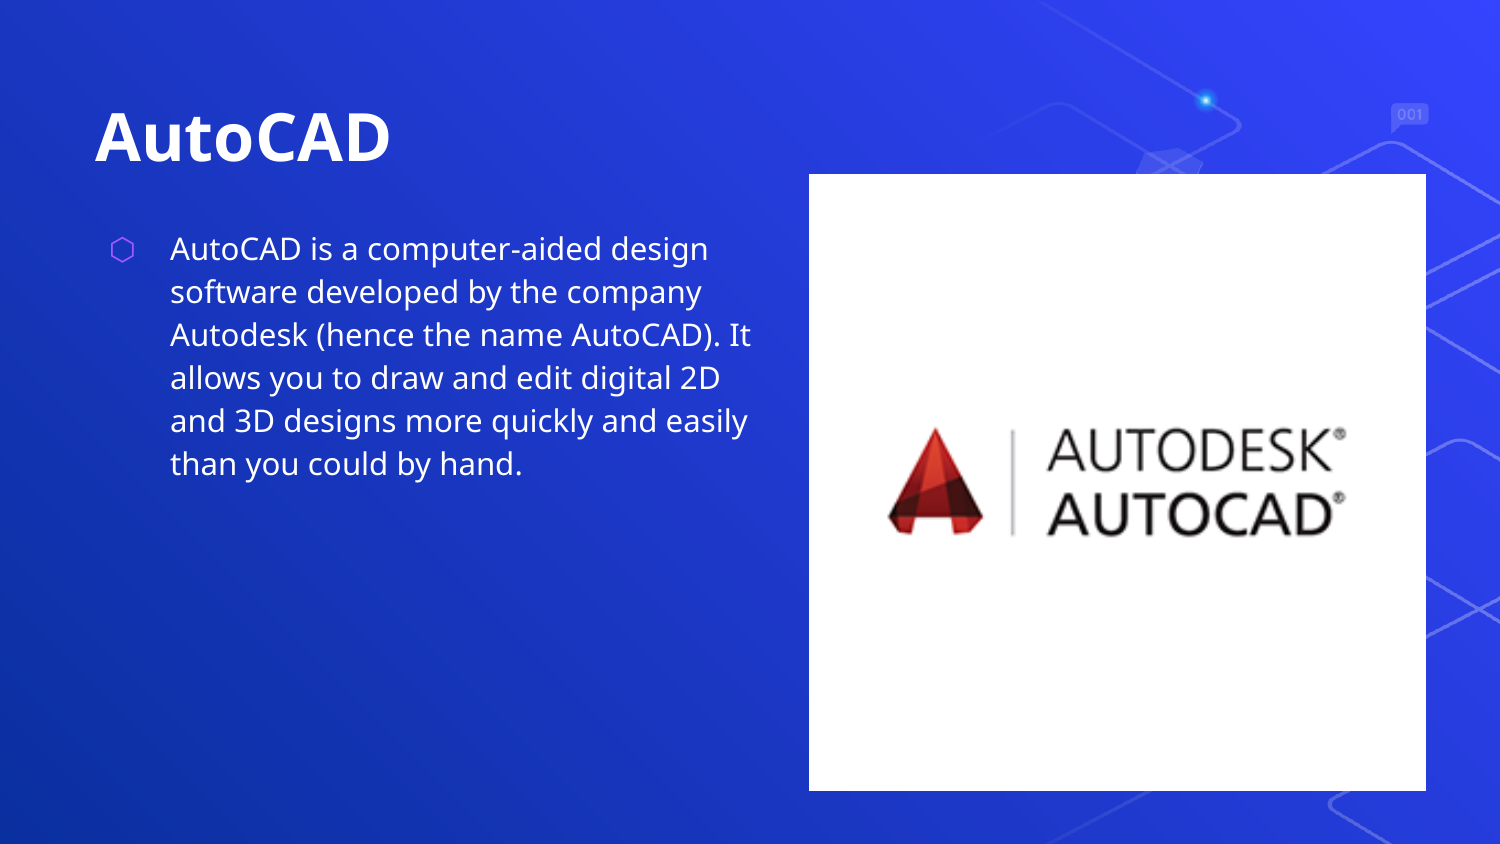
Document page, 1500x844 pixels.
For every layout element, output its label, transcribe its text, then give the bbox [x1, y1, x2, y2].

title AutoCAD [95, 33, 1082, 175]
list AutoCAD is a computer-aided design software developed by the company Autodesk (hence the name AutoCAD). It allows you to draw and edit digital 2D and 3D designs more quickly and easily than you could by hand. [95, 223, 773, 742]
picture [0, 0, 1500, 844]
